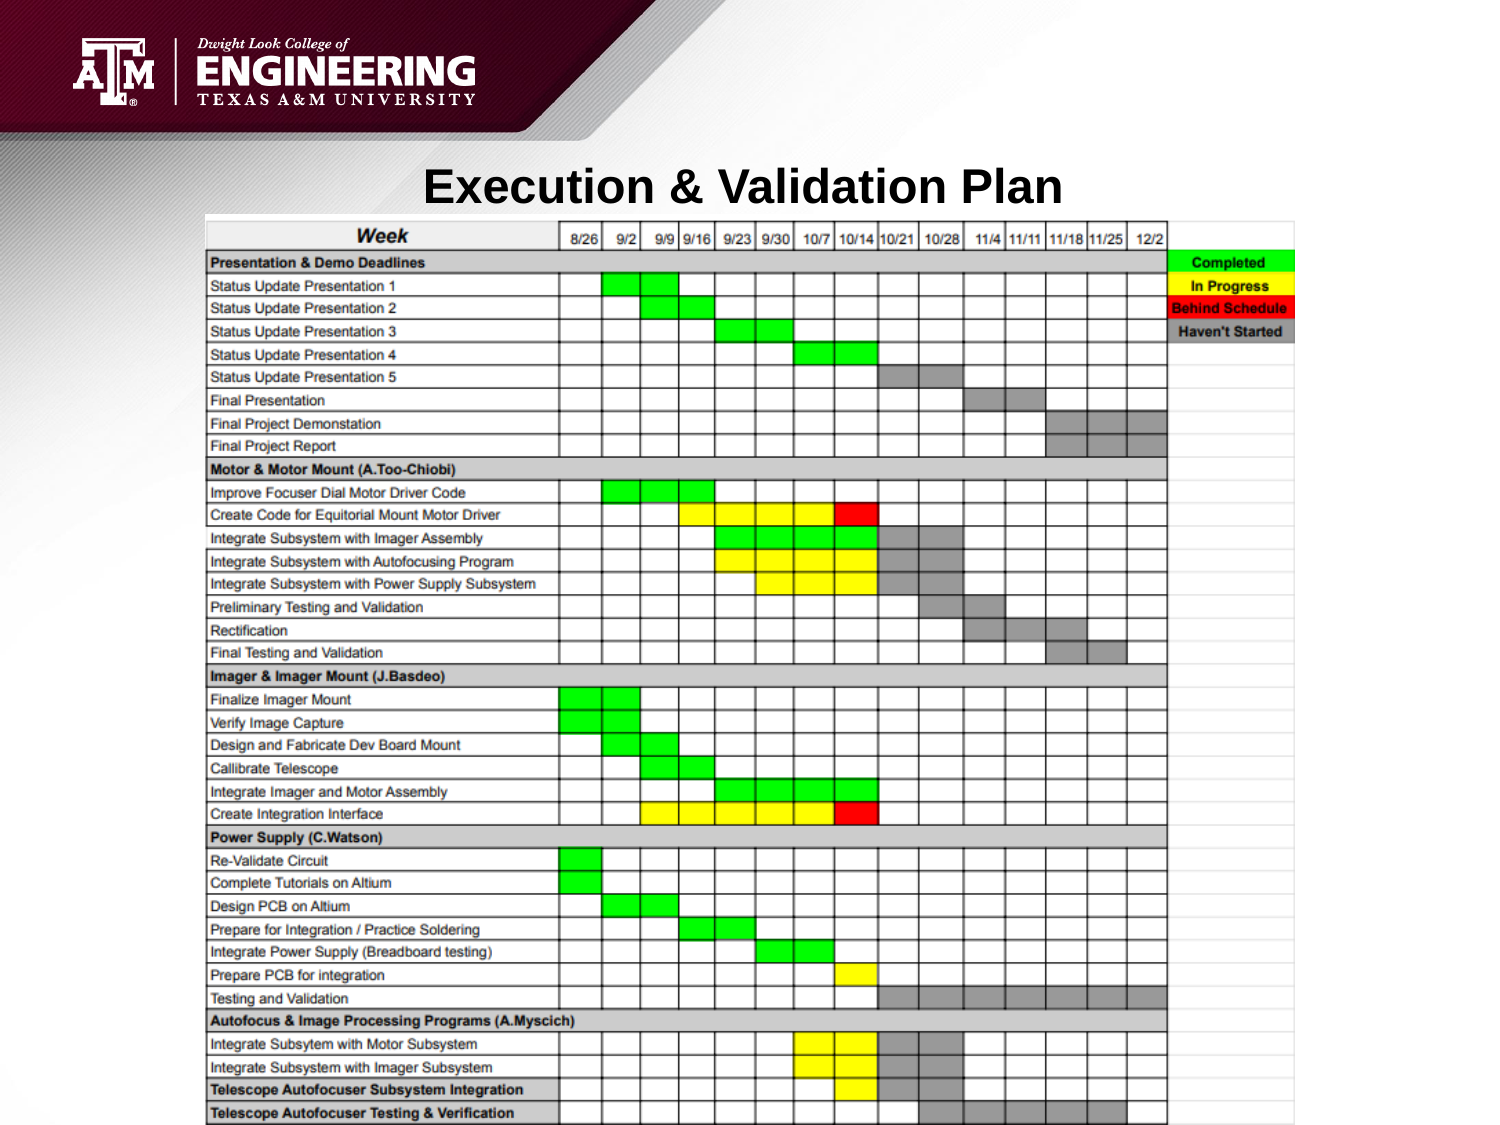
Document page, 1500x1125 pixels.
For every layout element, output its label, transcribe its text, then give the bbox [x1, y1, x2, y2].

title Execution & Validation Plan [75, 147, 1425, 279]
picture [0, 0, 1500, 1125]
